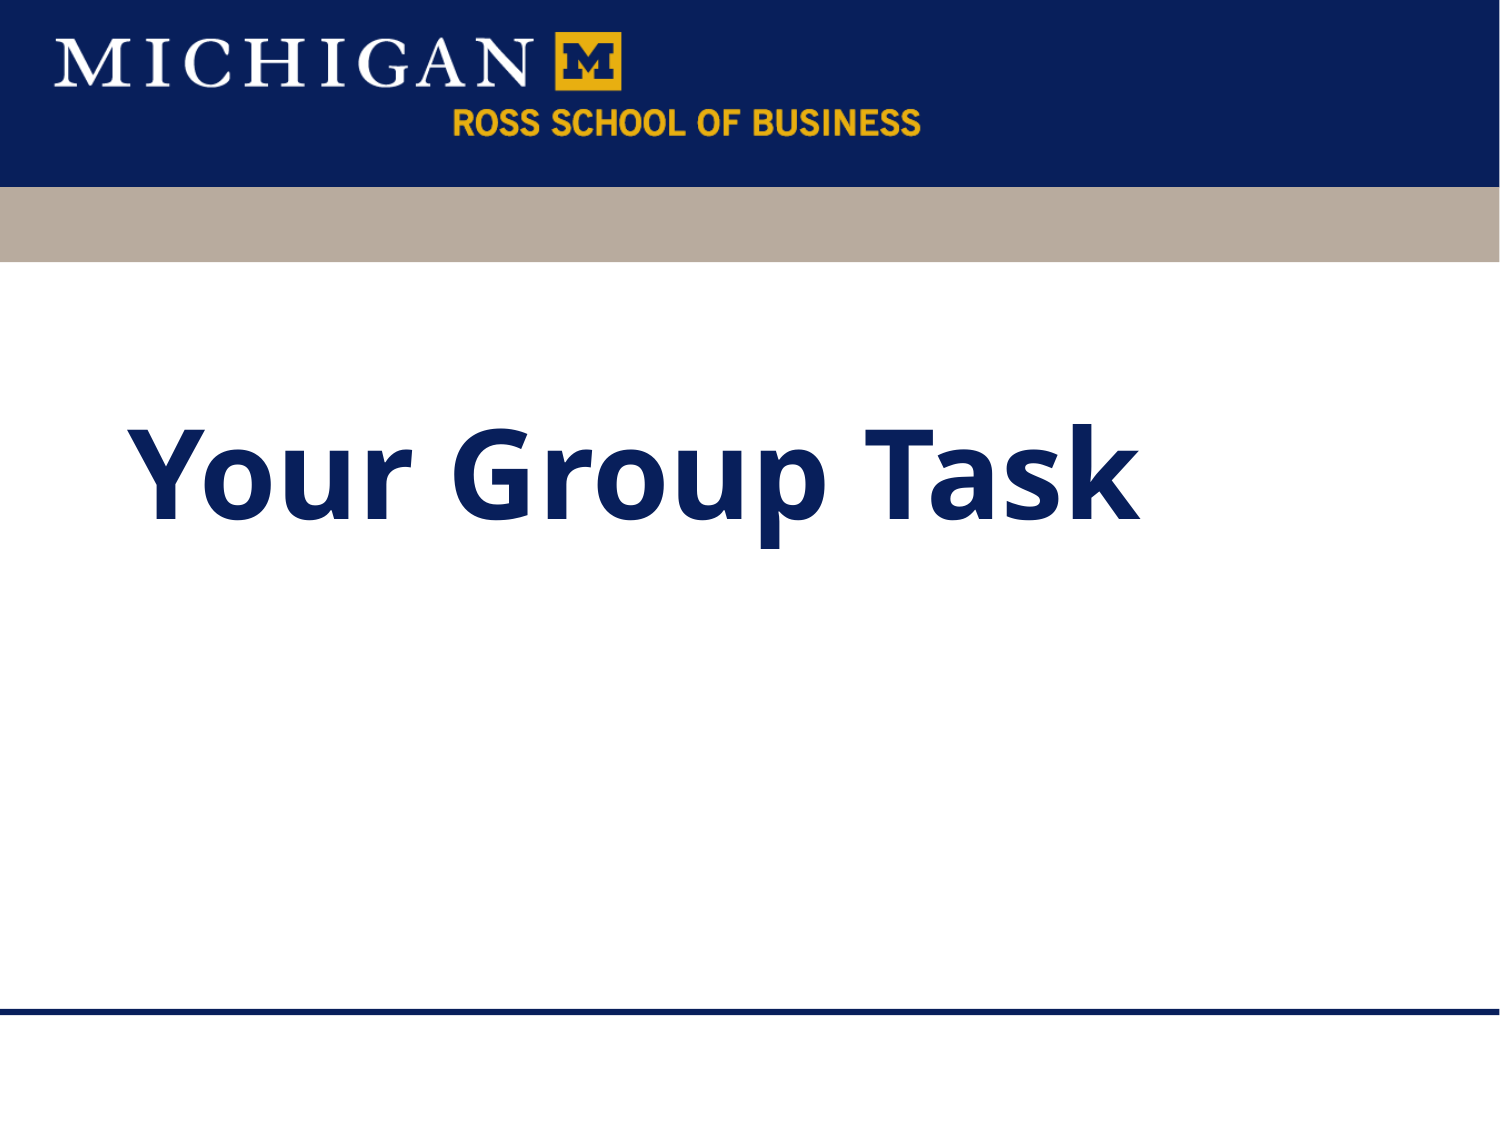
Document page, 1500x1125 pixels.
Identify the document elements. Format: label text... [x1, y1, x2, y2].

title Your Group Task [112, 349, 1388, 591]
picture [37, 12, 937, 157]
